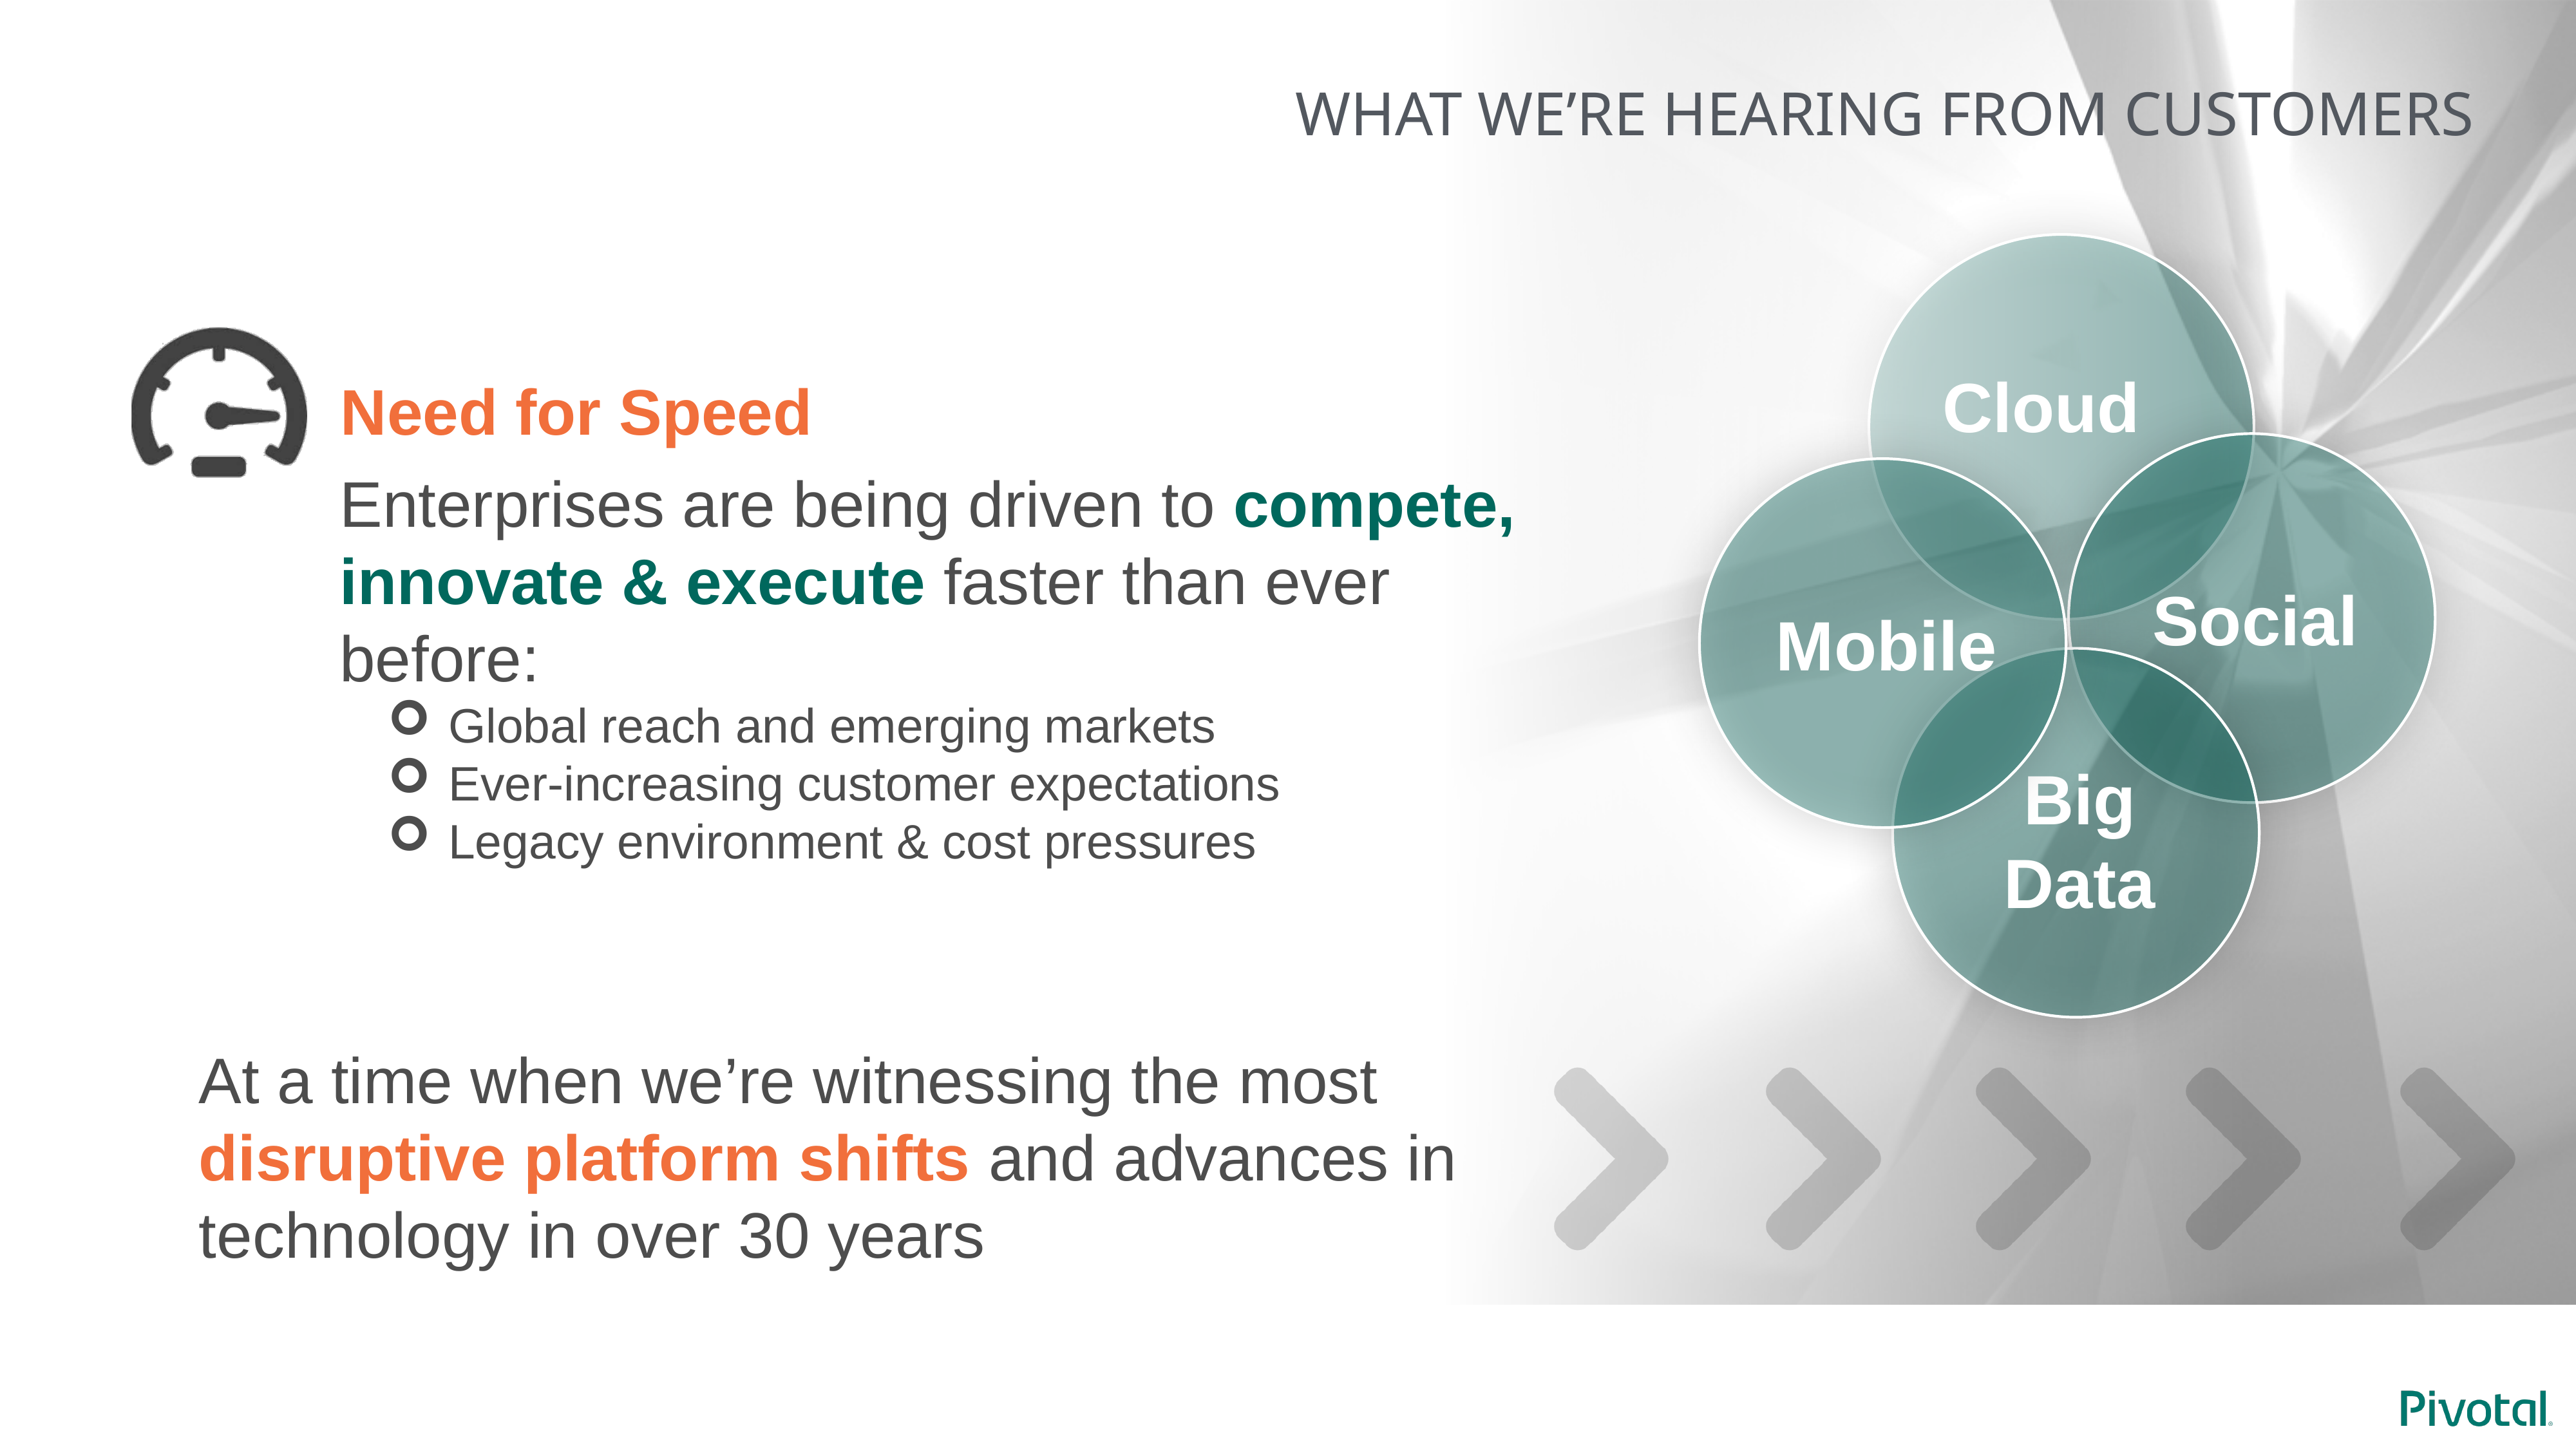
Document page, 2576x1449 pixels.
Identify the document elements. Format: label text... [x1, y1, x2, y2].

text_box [130, 314, 1615, 865]
picture [2339, 1356, 2576, 1449]
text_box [1892, 648, 2264, 1018]
text_box At a time when we’re witnessing the most disruptive platform shifts and advances in technology in over 30 years [185, 1026, 1443, 1284]
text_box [1455, 1054, 2576, 1264]
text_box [1699, 458, 2071, 828]
picture [1446, 0, 2576, 1305]
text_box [1856, 350, 2441, 803]
title What We’re Hearing from Customers [1293, 75, 1443, 206]
